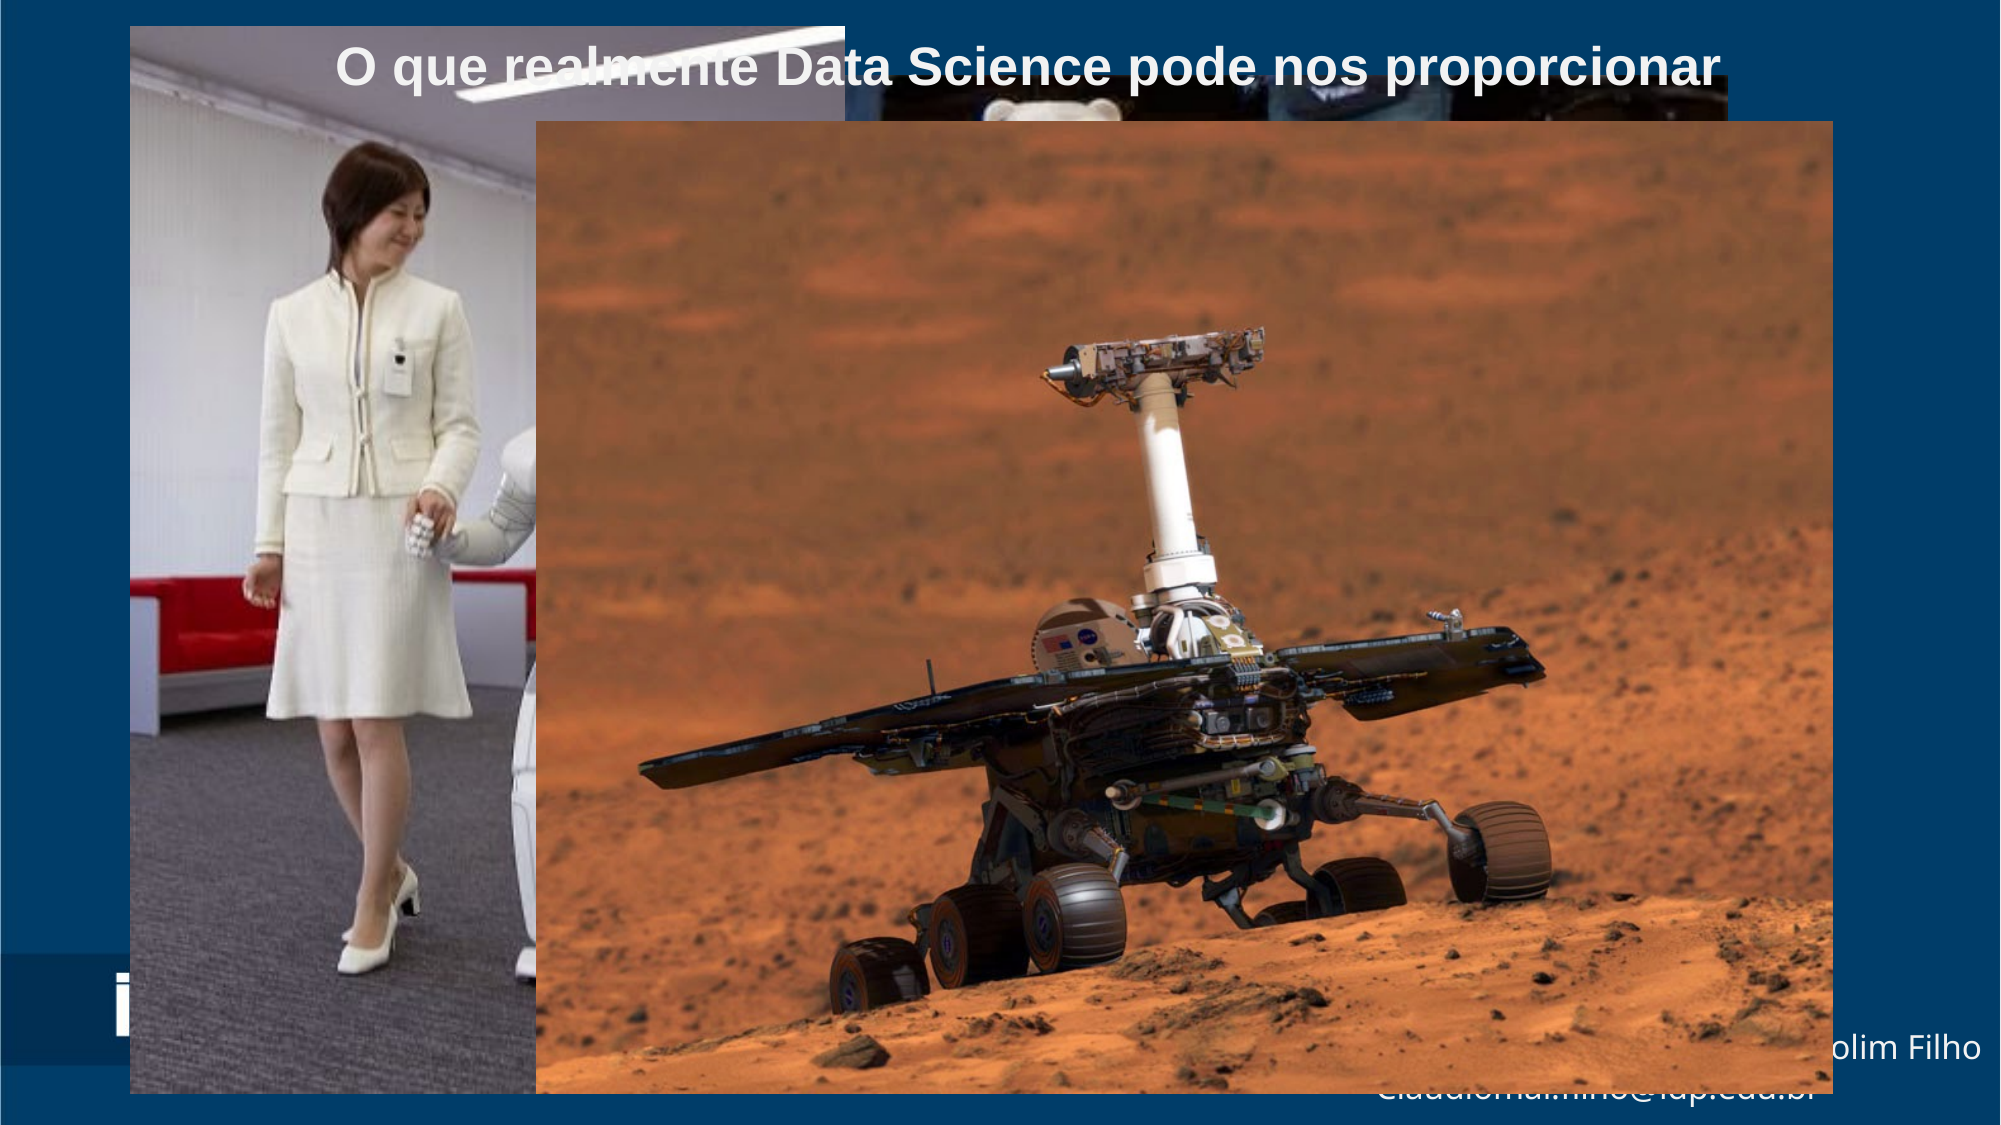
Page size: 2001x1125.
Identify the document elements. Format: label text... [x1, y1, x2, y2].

text_box Prof. Dr. Claudiomar Matias Rolim Filho Claudiomar.filho@idp.edu.br [1360, 1018, 2000, 1114]
text_box O que realmente Data Science pode nos proporcionar [320, 23, 2000, 881]
picture [0, 0, 2001, 1125]
